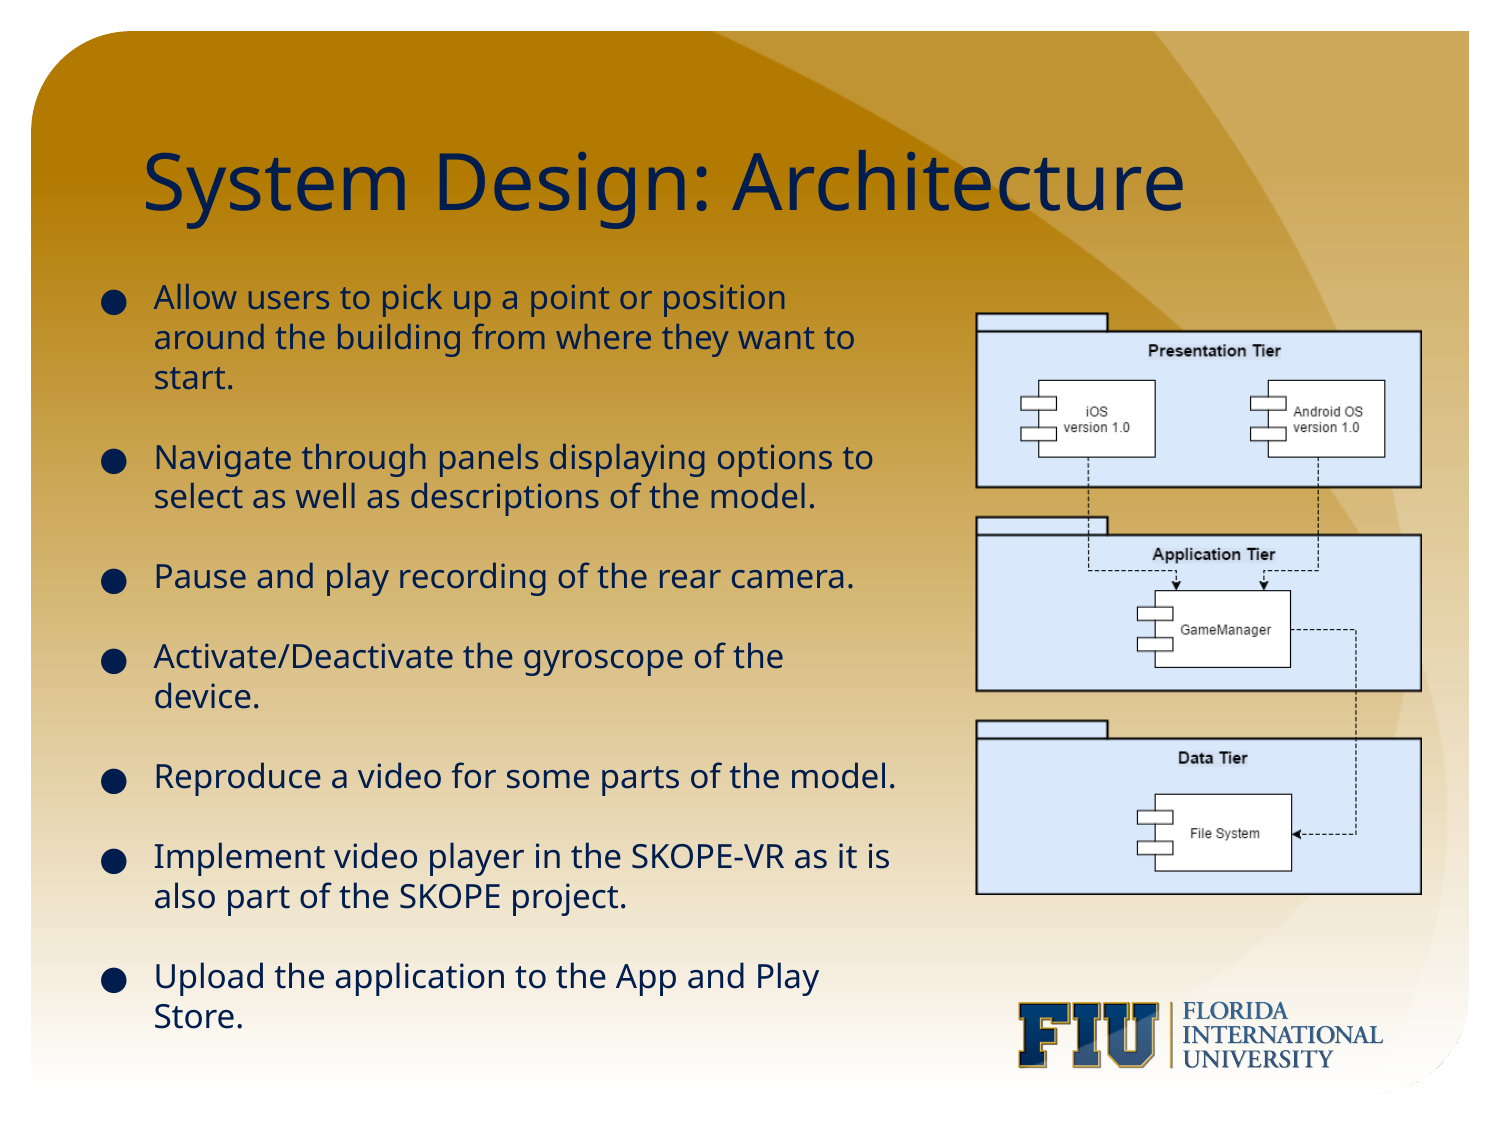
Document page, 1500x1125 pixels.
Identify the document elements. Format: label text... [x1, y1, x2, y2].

picture [24, 30, 1473, 1094]
list Allow users to pick up a point or position around the building from where they want to start. Navigate through panels displaying options to select as well as descriptions of the model. Pause and play recording of the rear camera. Activate/Deactivate the gyroscope of the device. Reproduce a video for some parts of the model. Implement video player in the SKOPE-VR as it is also part of the SKOPE project. Upload the application to the App and Play Store. [63, 246, 917, 1097]
title System Design: Architecture [127, 62, 1372, 234]
